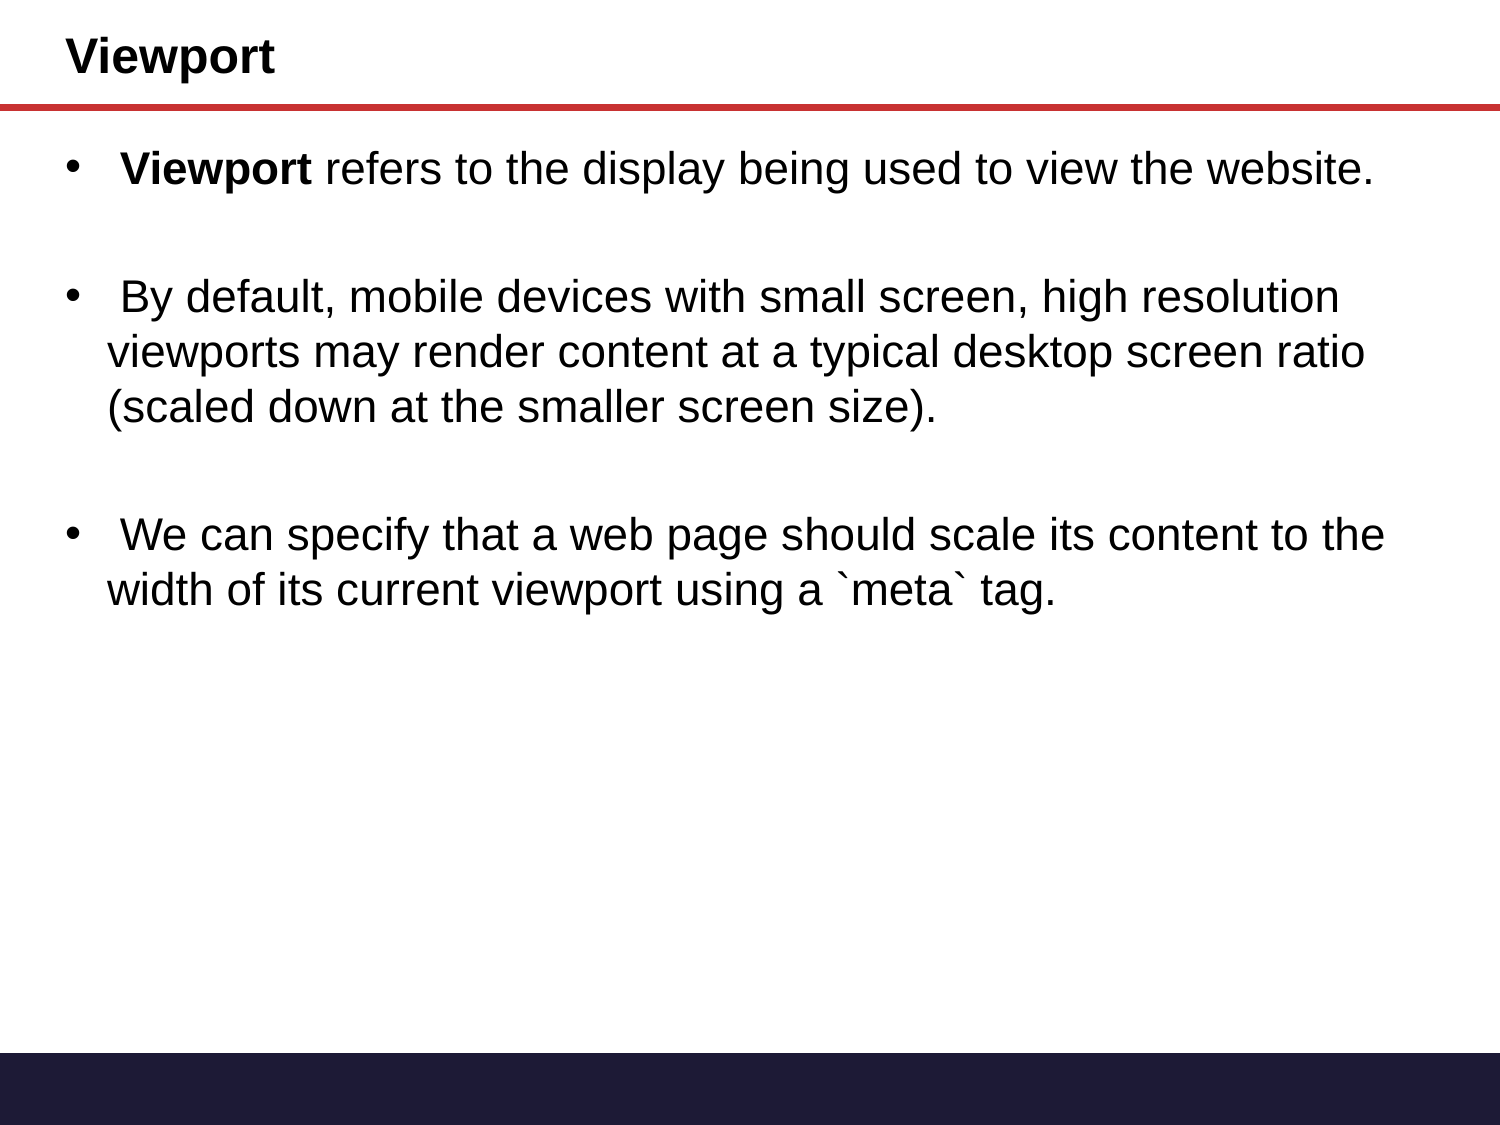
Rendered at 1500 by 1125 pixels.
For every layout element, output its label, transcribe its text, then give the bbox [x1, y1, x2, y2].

text_box Viewport refers to the display being used to view the website. By default, mobile devices with small screen, high resolution viewports may render content at a typical desktop screen ratio (scaled down at the smaller screen size). We can specify that a web page should scale its content to the width of its current viewport using a `meta` tag. [49, 131, 1475, 844]
text_box Viewport [49, 16, 888, 92]
